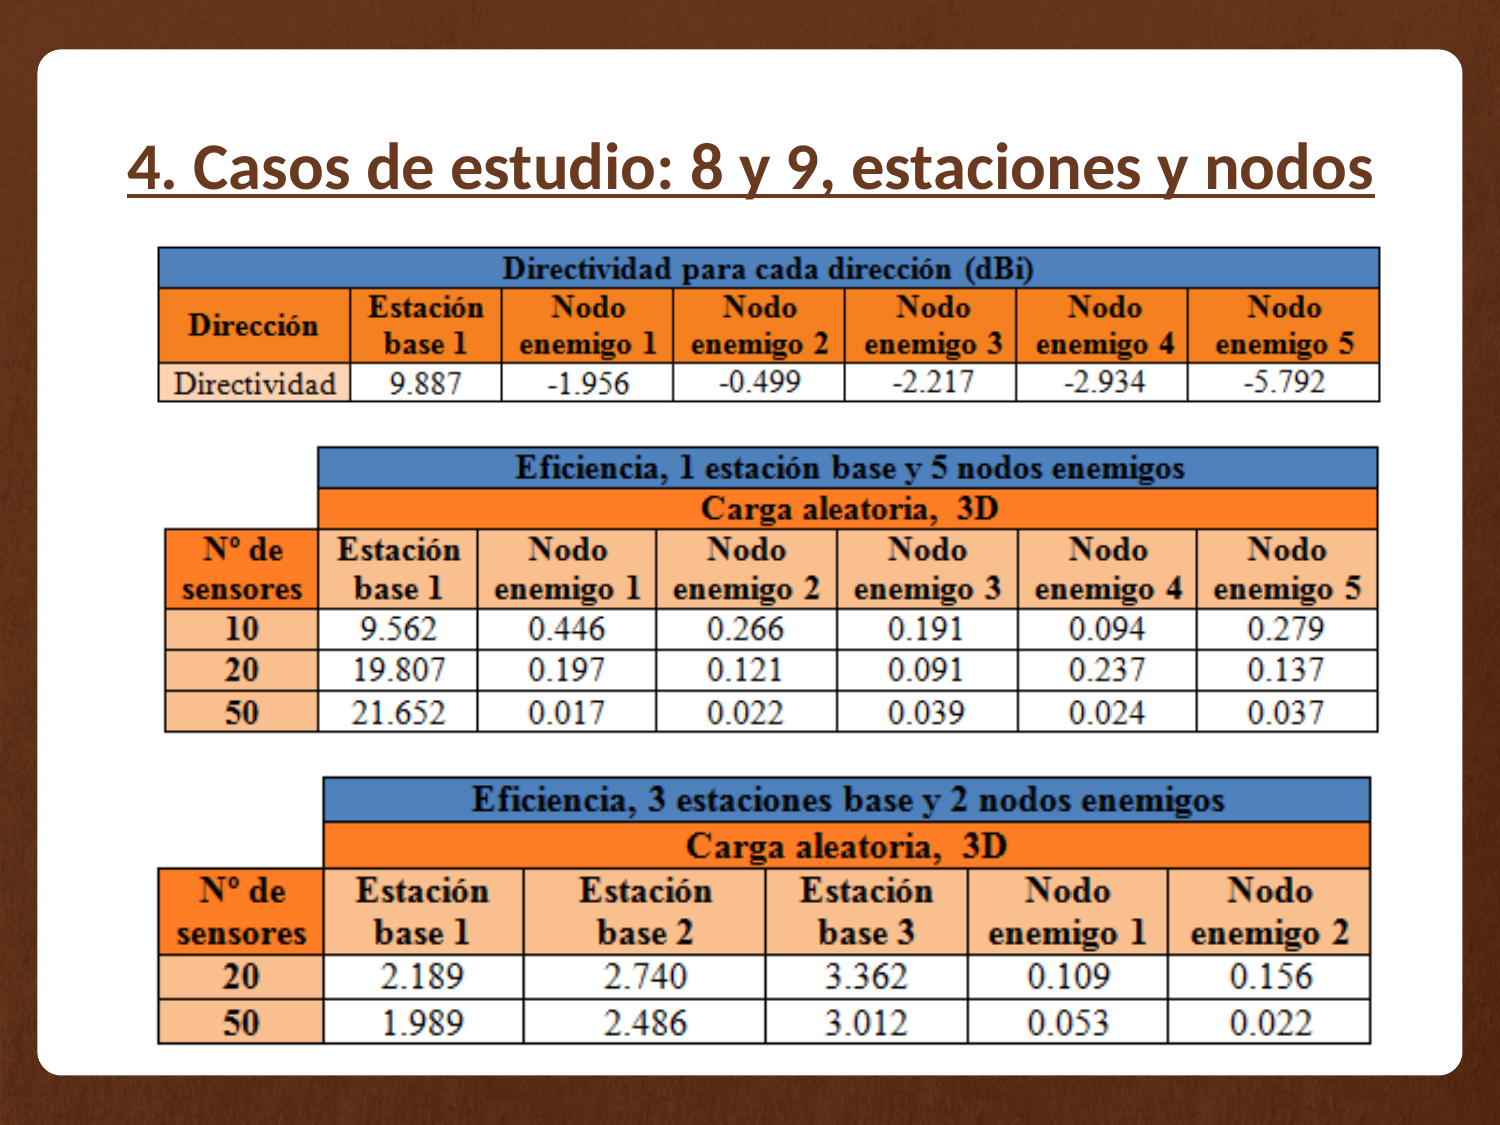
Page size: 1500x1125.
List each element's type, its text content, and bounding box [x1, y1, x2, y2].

picture [154, 436, 1390, 742]
picture [151, 763, 1386, 1050]
title 4. Casos de estudio: 8 y 9, estaciones y nodos [112, 78, 1429, 211]
picture [153, 243, 1389, 410]
